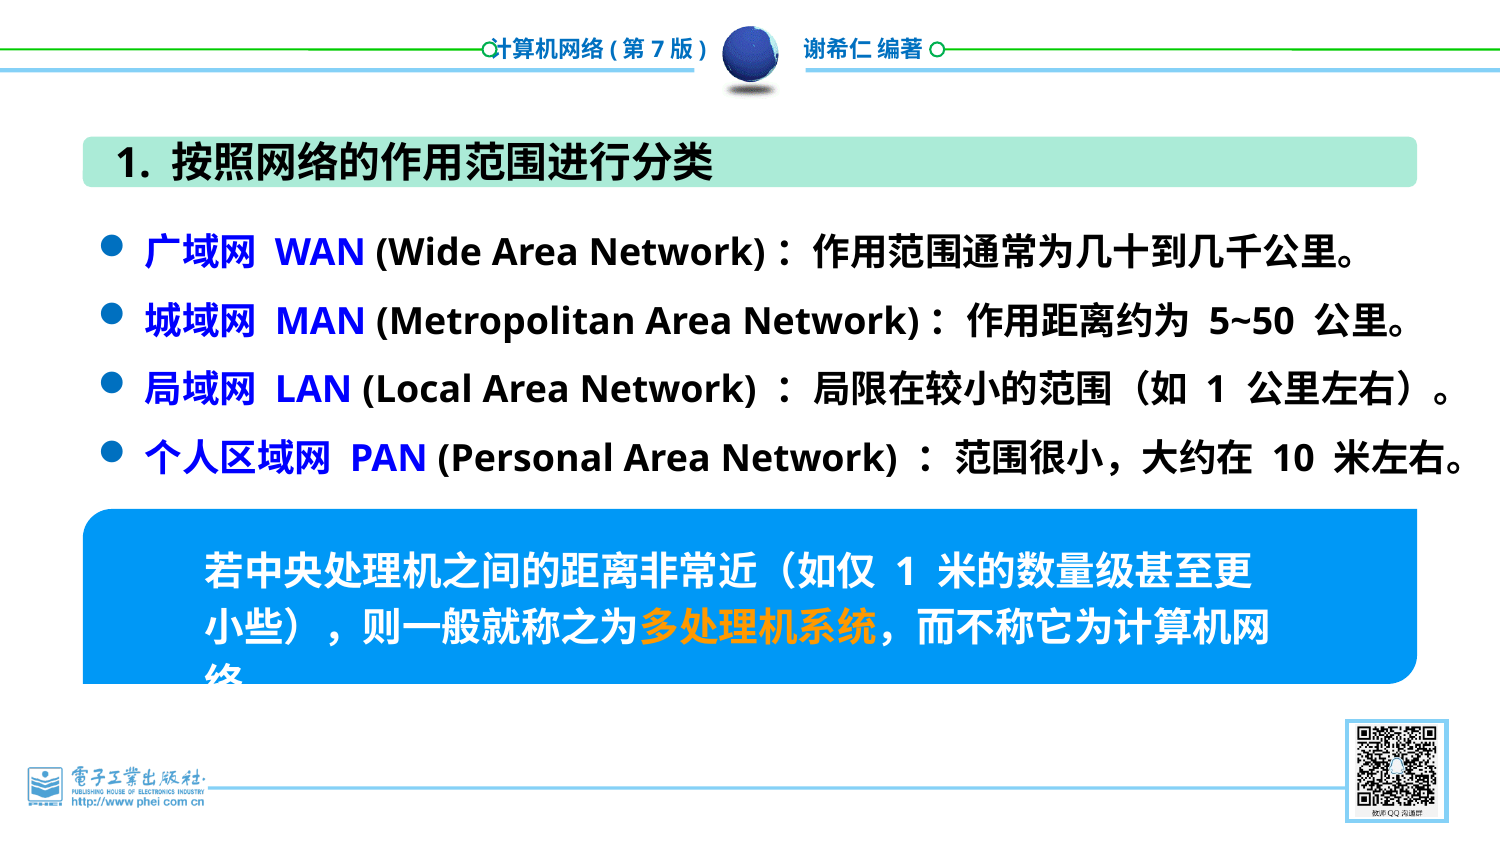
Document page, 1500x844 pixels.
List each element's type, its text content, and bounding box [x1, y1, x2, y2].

text_box [80, 506, 1420, 687]
text_box [730, 136, 1418, 188]
text_box [82, 136, 100, 188]
text_box 1. 按照网络的作用范围进行分类 [100, 128, 730, 193]
text_box 若中央处理机之间的距离非常近（如仅 1 米的数量级甚至更小些），则一般就称之为多处理机系统，而不称它为计算机网络。 [190, 529, 1307, 713]
text_box 广域网 WAN (Wide Area Network)：作用范围通常为几十到几千公里。 城域网 MAN (Metropolitan Area Network)：作用距离约为 5~50 公里。 局域网 LAN (Local Area Network) ：局限在较小的范围（如 1 公里左右）。 个人区域网 PAN (Personal Area Network) ：范围很小，大约在 10 米左右。 [83, 196, 1500, 487]
picture [1355, 724, 1438, 817]
picture [23, 764, 208, 809]
picture [720, 24, 780, 100]
